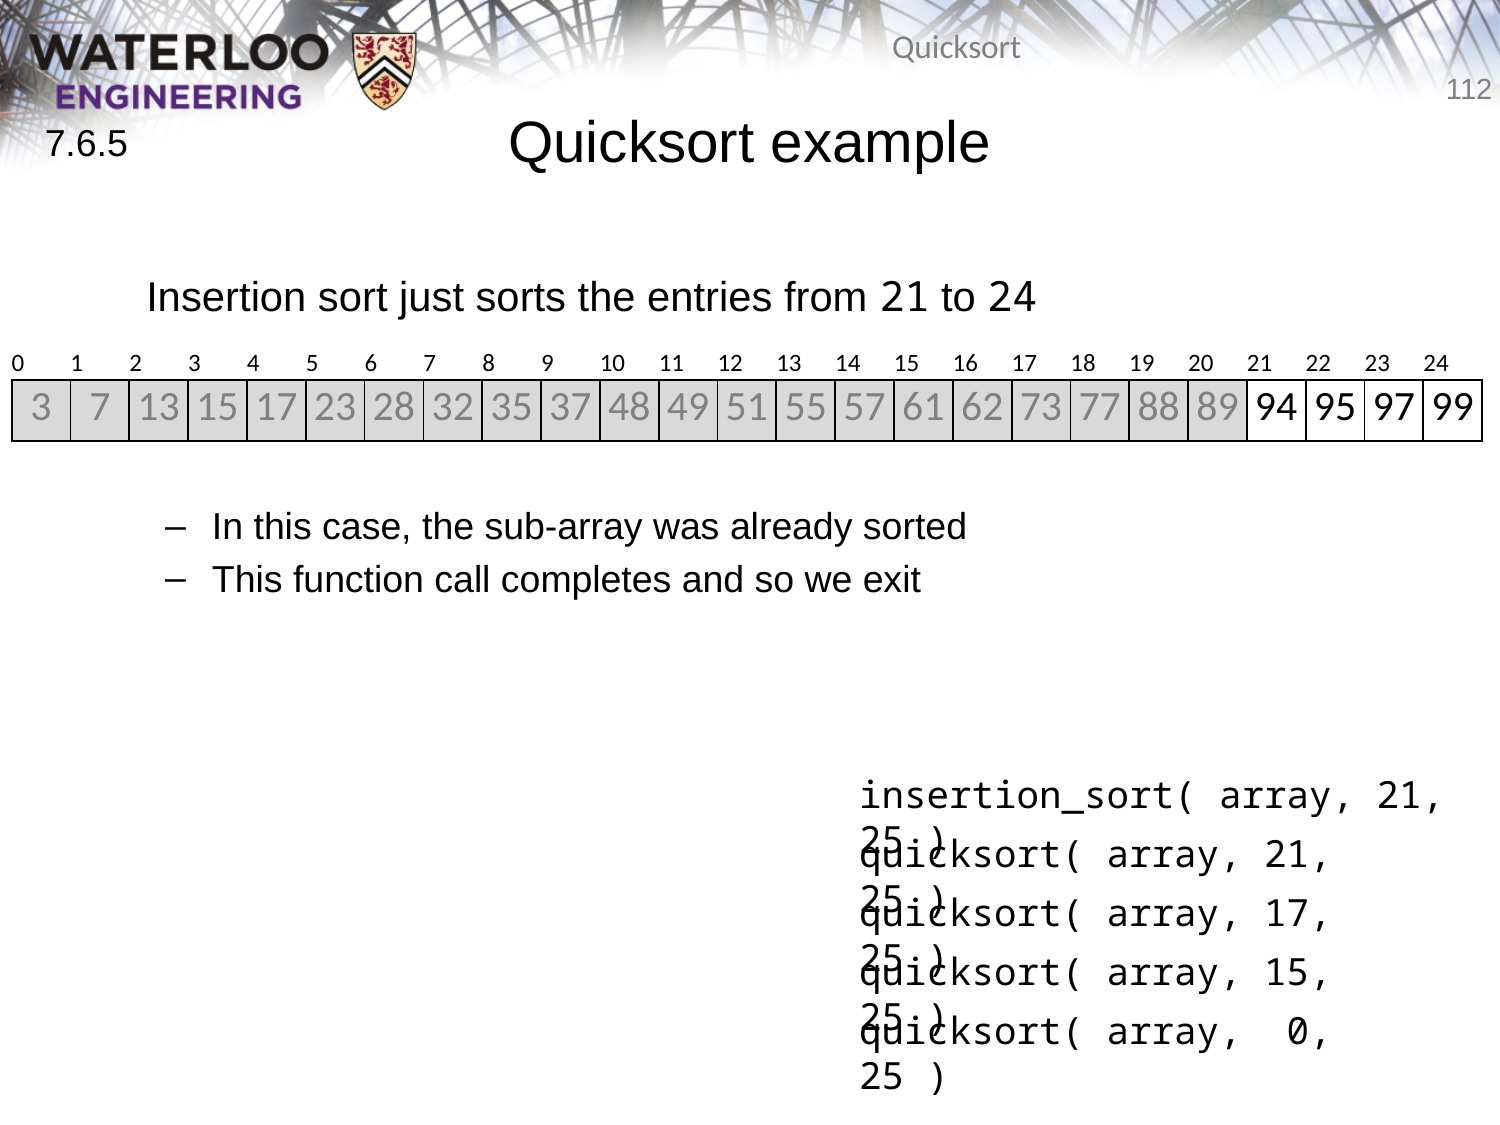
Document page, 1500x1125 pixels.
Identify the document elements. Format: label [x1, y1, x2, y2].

table_cell [1071, 381, 1128, 440]
title [74, 44, 1426, 233]
table_cell [718, 381, 775, 440]
table_cell [1307, 381, 1364, 440]
list [74, 442, 1426, 1006]
table_cell [1424, 381, 1481, 440]
table_cell [954, 381, 1011, 440]
table_header [12, 350, 1482, 379]
table_cell [1130, 381, 1187, 440]
table_cell [424, 381, 481, 440]
text_box [30, 111, 143, 172]
table_cell [13, 381, 70, 440]
table_cell [660, 381, 717, 440]
table_cell [248, 381, 305, 440]
table_cell [895, 381, 952, 440]
table_cell [71, 381, 128, 440]
table_cell [365, 381, 423, 440]
table_cell [1365, 381, 1422, 440]
table_cell [777, 381, 834, 440]
table_cell [1248, 381, 1305, 440]
table_cell [307, 381, 364, 440]
table_cell [483, 381, 540, 440]
picture [0, 0, 1500, 1125]
table_cell [1013, 381, 1070, 440]
table_cell [836, 381, 893, 440]
table_cell [542, 381, 599, 440]
table_cell [130, 381, 187, 440]
list [74, 262, 1426, 350]
table_cell [601, 381, 658, 440]
text_box [844, 763, 1500, 1105]
table_cell [1189, 381, 1246, 440]
table_cell [189, 381, 246, 440]
